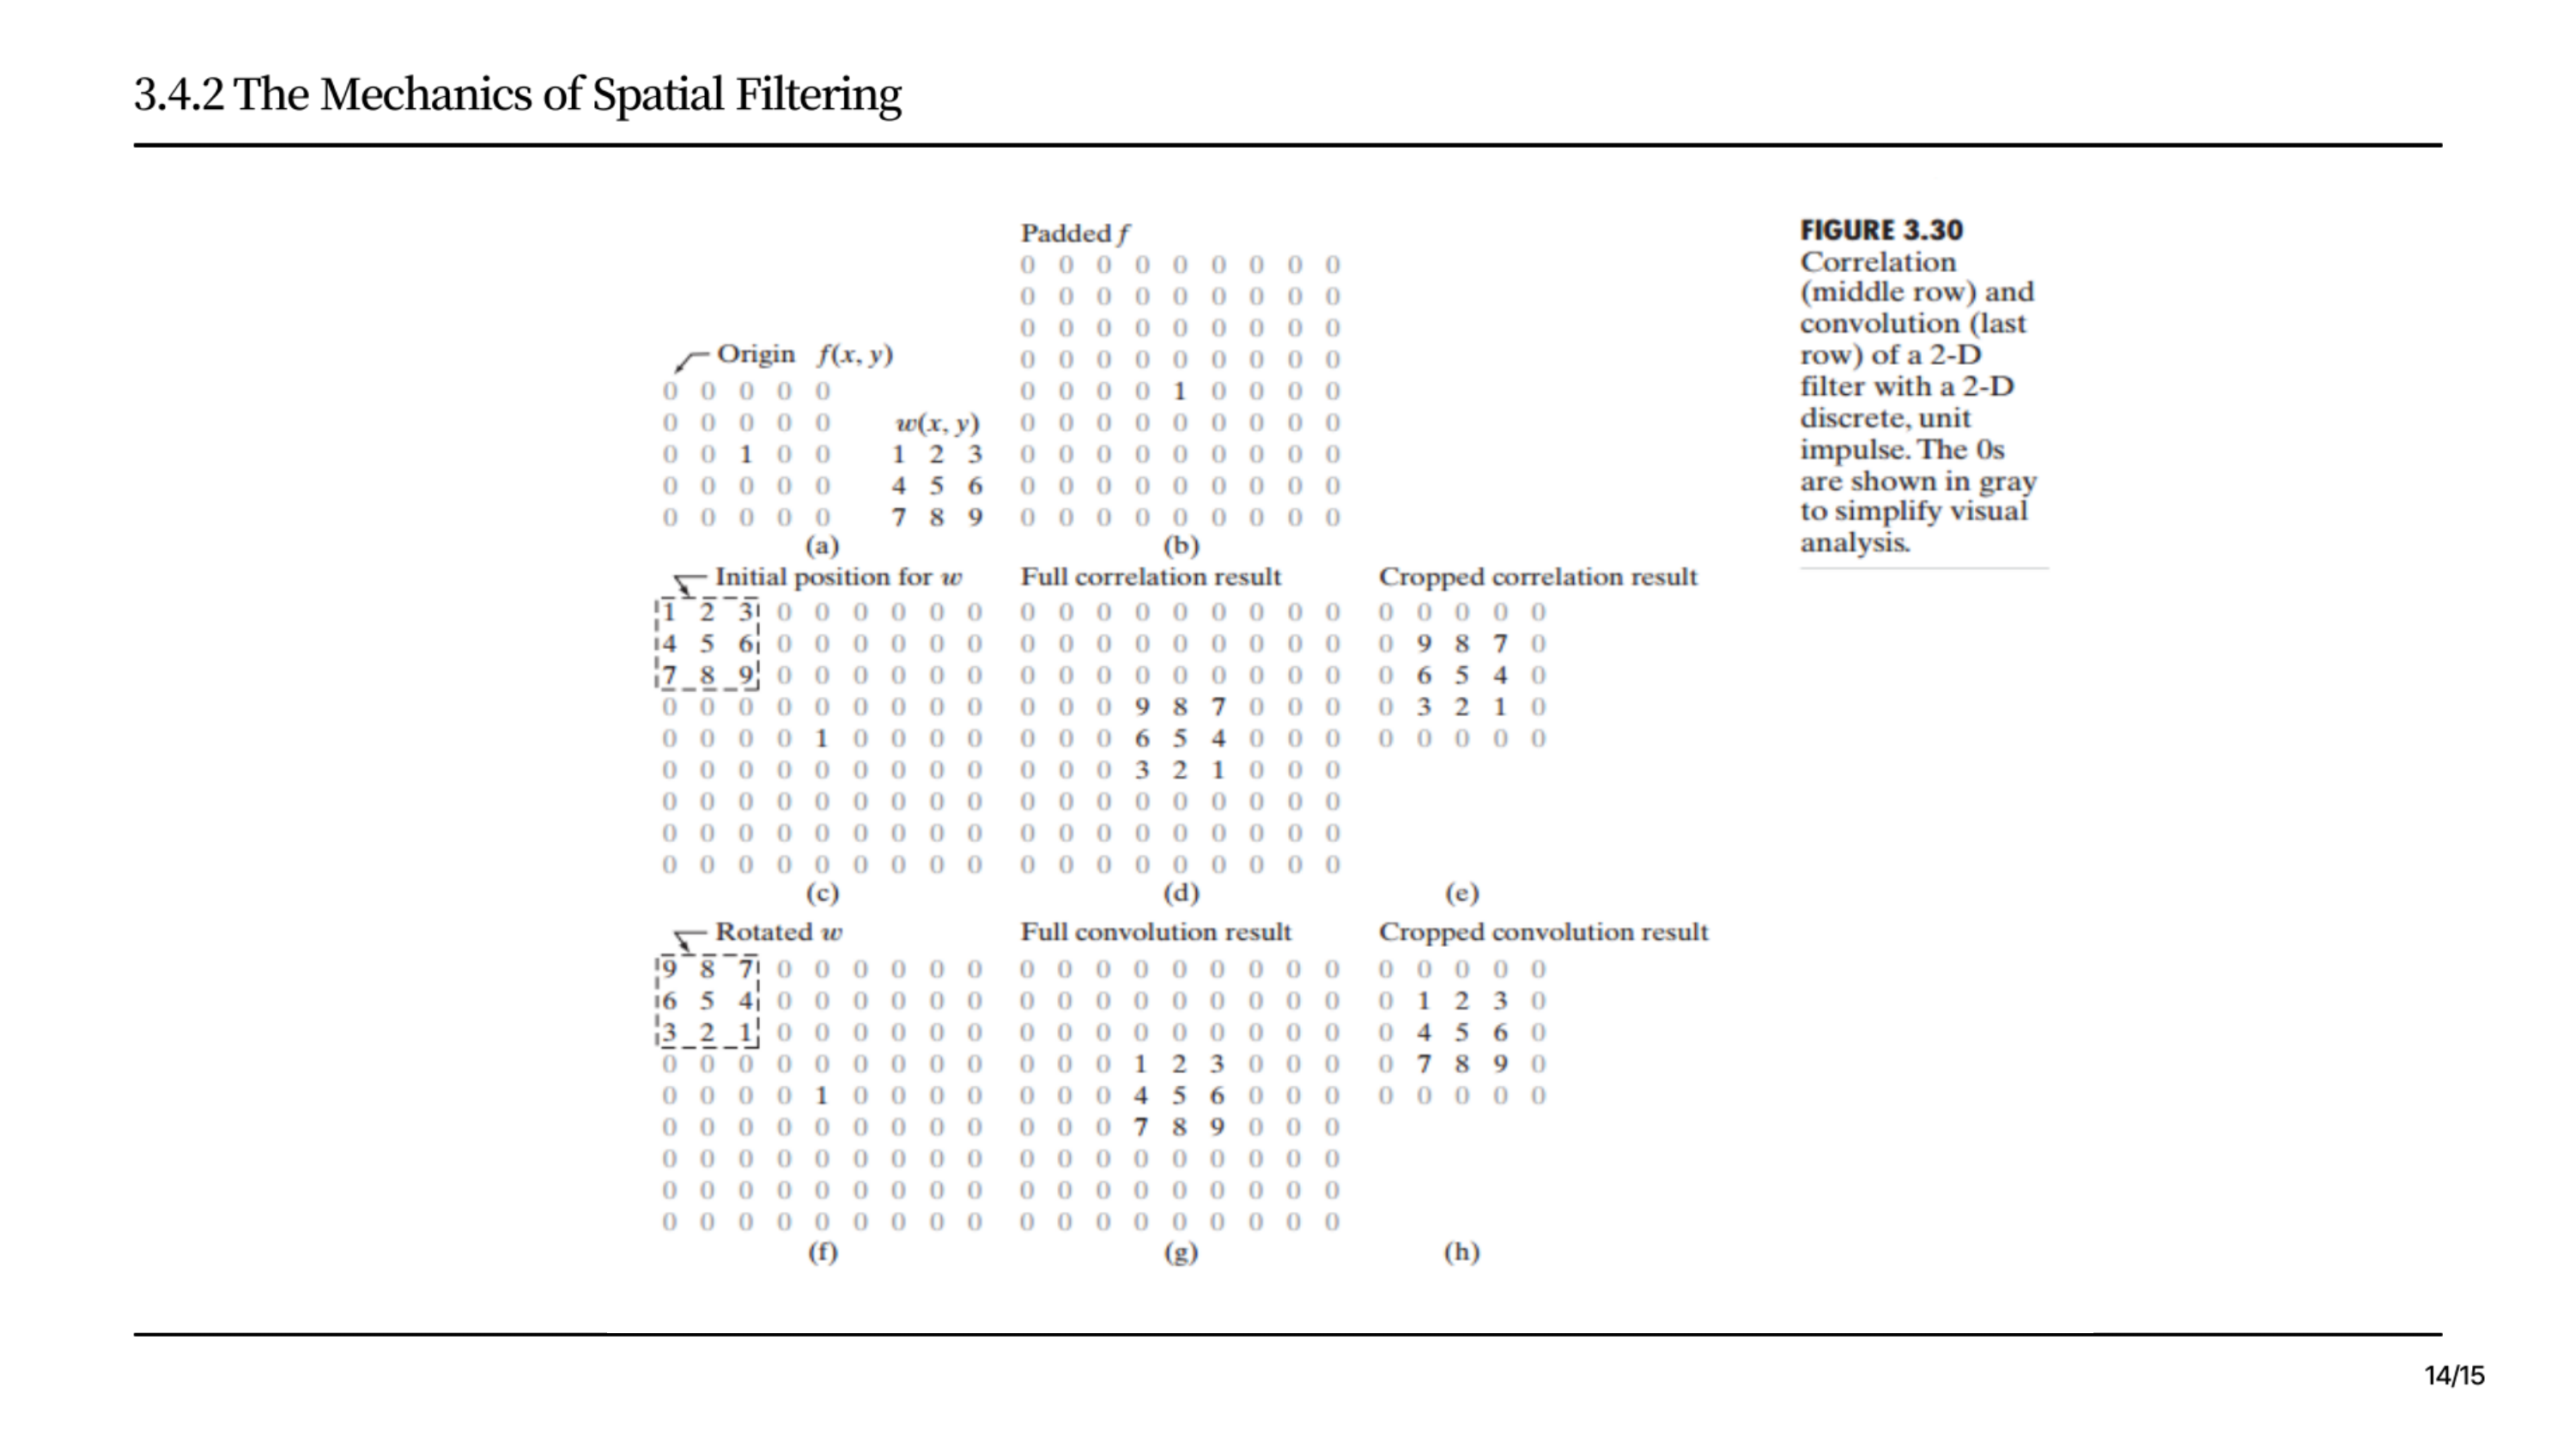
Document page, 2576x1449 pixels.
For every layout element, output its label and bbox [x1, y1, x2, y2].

picture [118, 47, 946, 166]
text_box [2096, 1331, 2443, 1337]
text_box [133, 1331, 603, 1337]
text_box [607, 177, 2093, 1333]
text_box [949, 142, 2443, 148]
picture [2314, 1343, 2564, 1422]
